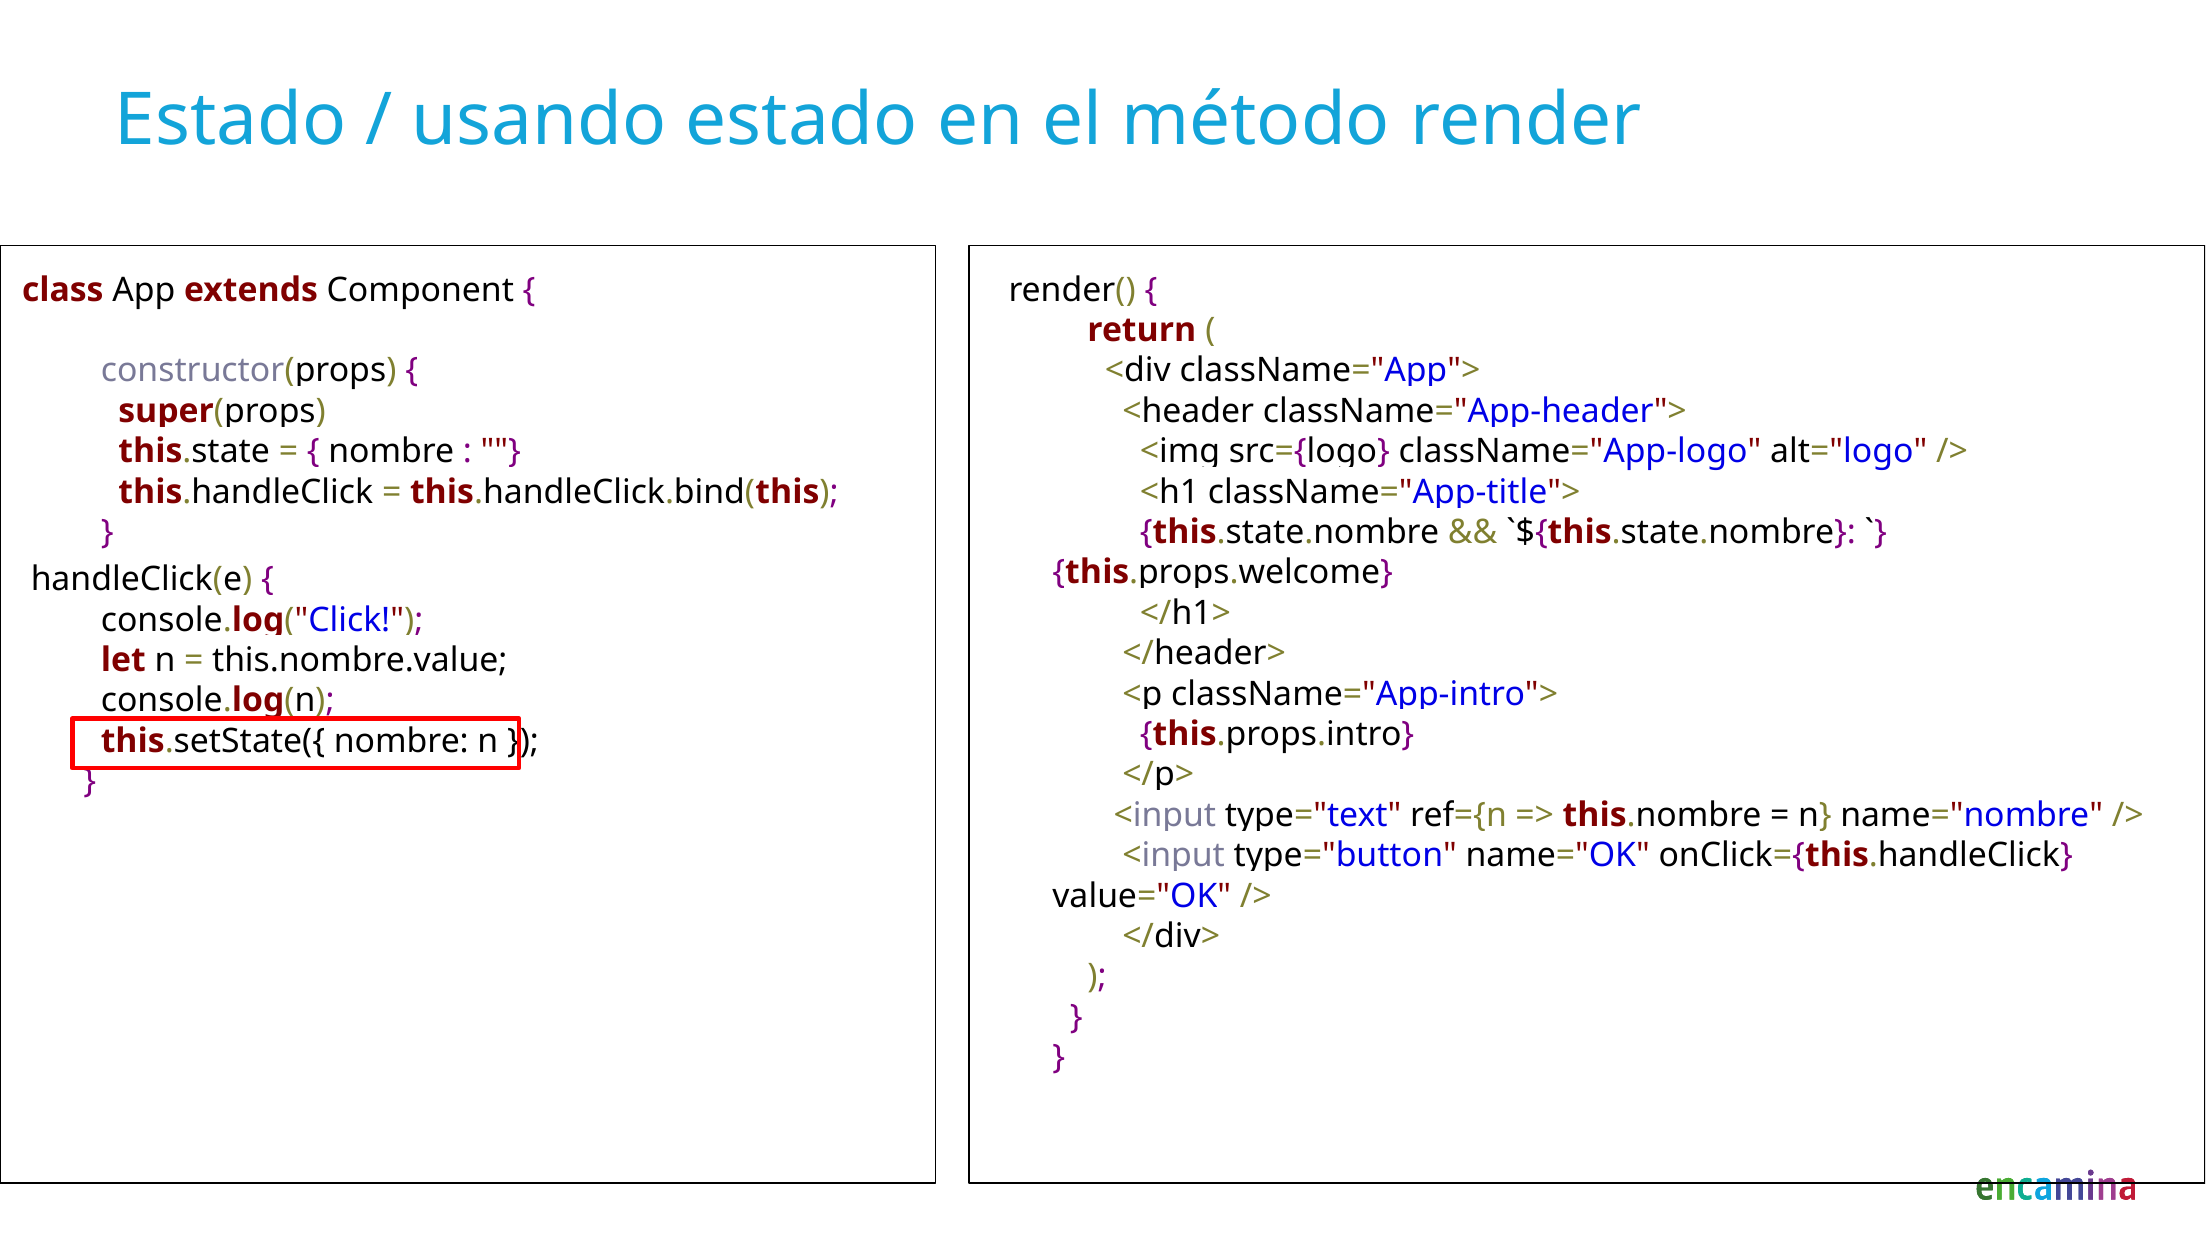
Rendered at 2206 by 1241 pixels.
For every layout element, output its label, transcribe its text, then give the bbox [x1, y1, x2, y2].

text_box [72, 718, 519, 769]
list class App extends Component { constructor(props) { super(props) this.state = { nombre : ""} this.handleClick = this.handleClick.bind(this); } handleClick(e) { console.log("Click!"); let n = this.nombre.value; console.log(n); this.setState({ nombre: n }); } [0, 245, 936, 1184]
list render() { return ( <div className="App"> <header className="App-header"> <img src={logo} className="App-logo" alt="logo" /> <h1 className="App-title"> {this.state.nombre && `${this.state.nombre}: `}{this.props.welcome} </h1> </header> <p className="App-intro"> {this.props.intro} </p> <input type="text" ref={n => this.nombre = n} name="nombre" /> <input type="button" name="OK" onClick={this.handleClick} value="OK" /> </div> ); } } [969, 245, 2206, 1184]
title Estado / usando estado en el método render [92, 49, 2098, 172]
